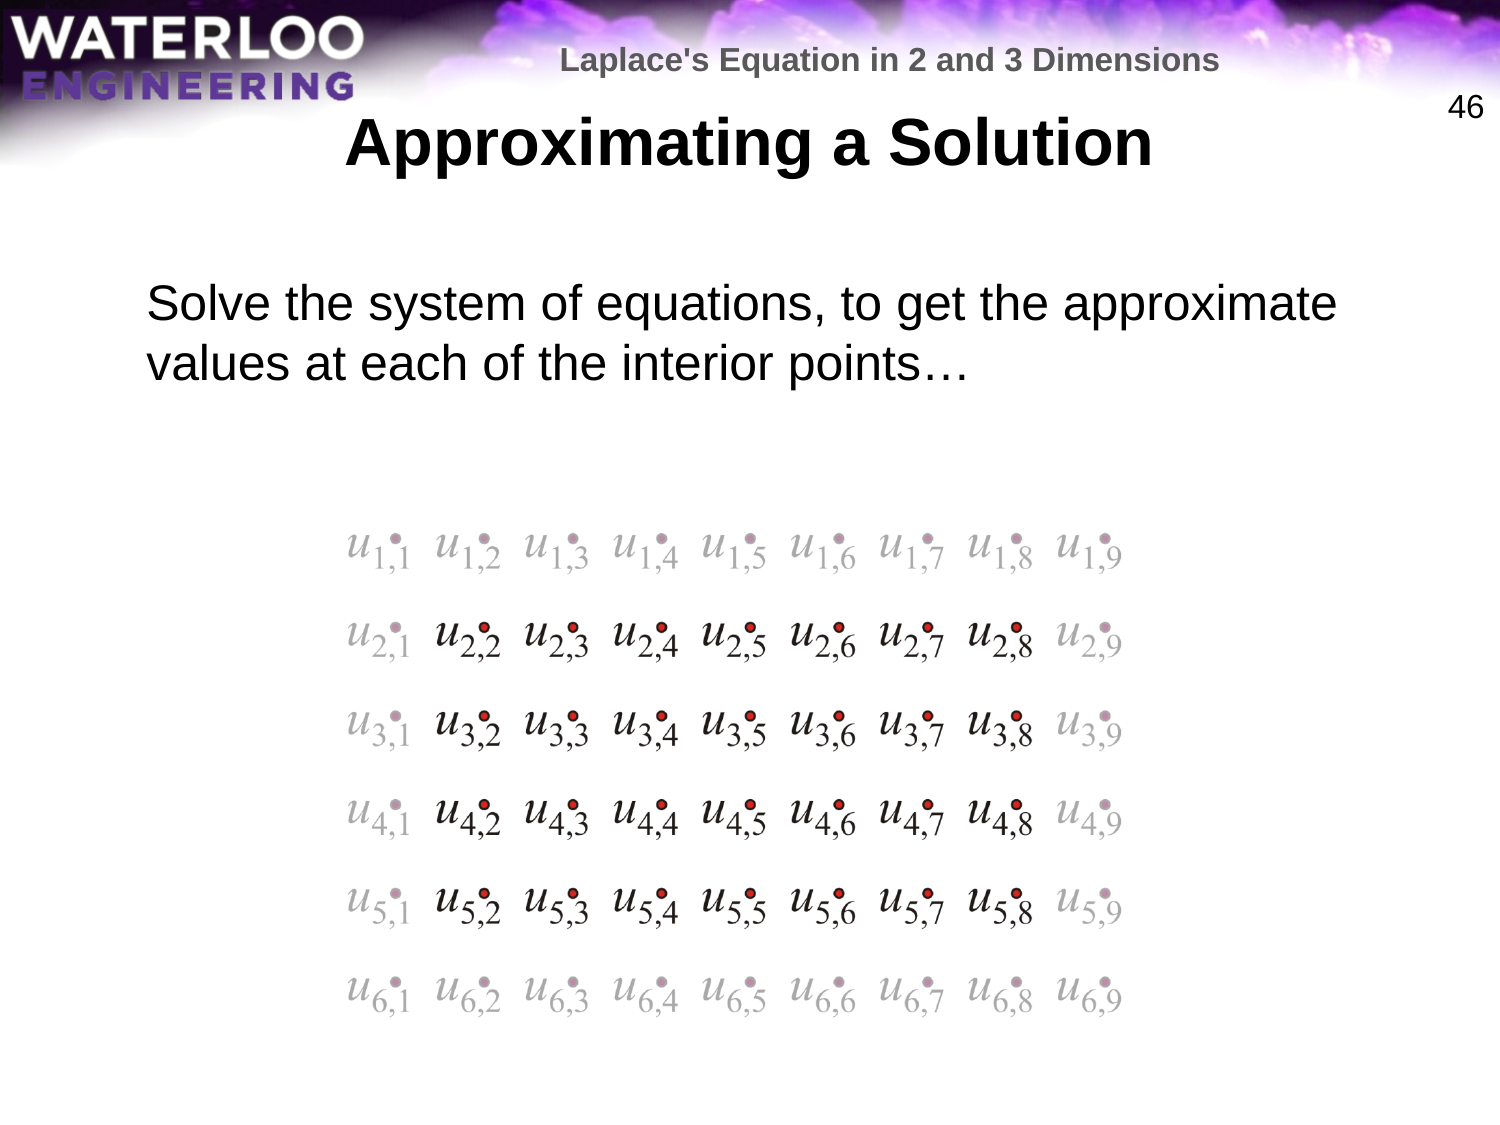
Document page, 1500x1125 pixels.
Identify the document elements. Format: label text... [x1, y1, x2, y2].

footer Laplace's Equation in 2 and 3 Dimensions [535, 31, 1236, 74]
picture [0, 0, 1500, 1125]
slide_number 46 [1371, 73, 1500, 134]
title Approximating a Solution [74, 44, 1426, 233]
list Solve the system of equations, to get the approximate values at each of the interior points… [74, 262, 1426, 1020]
